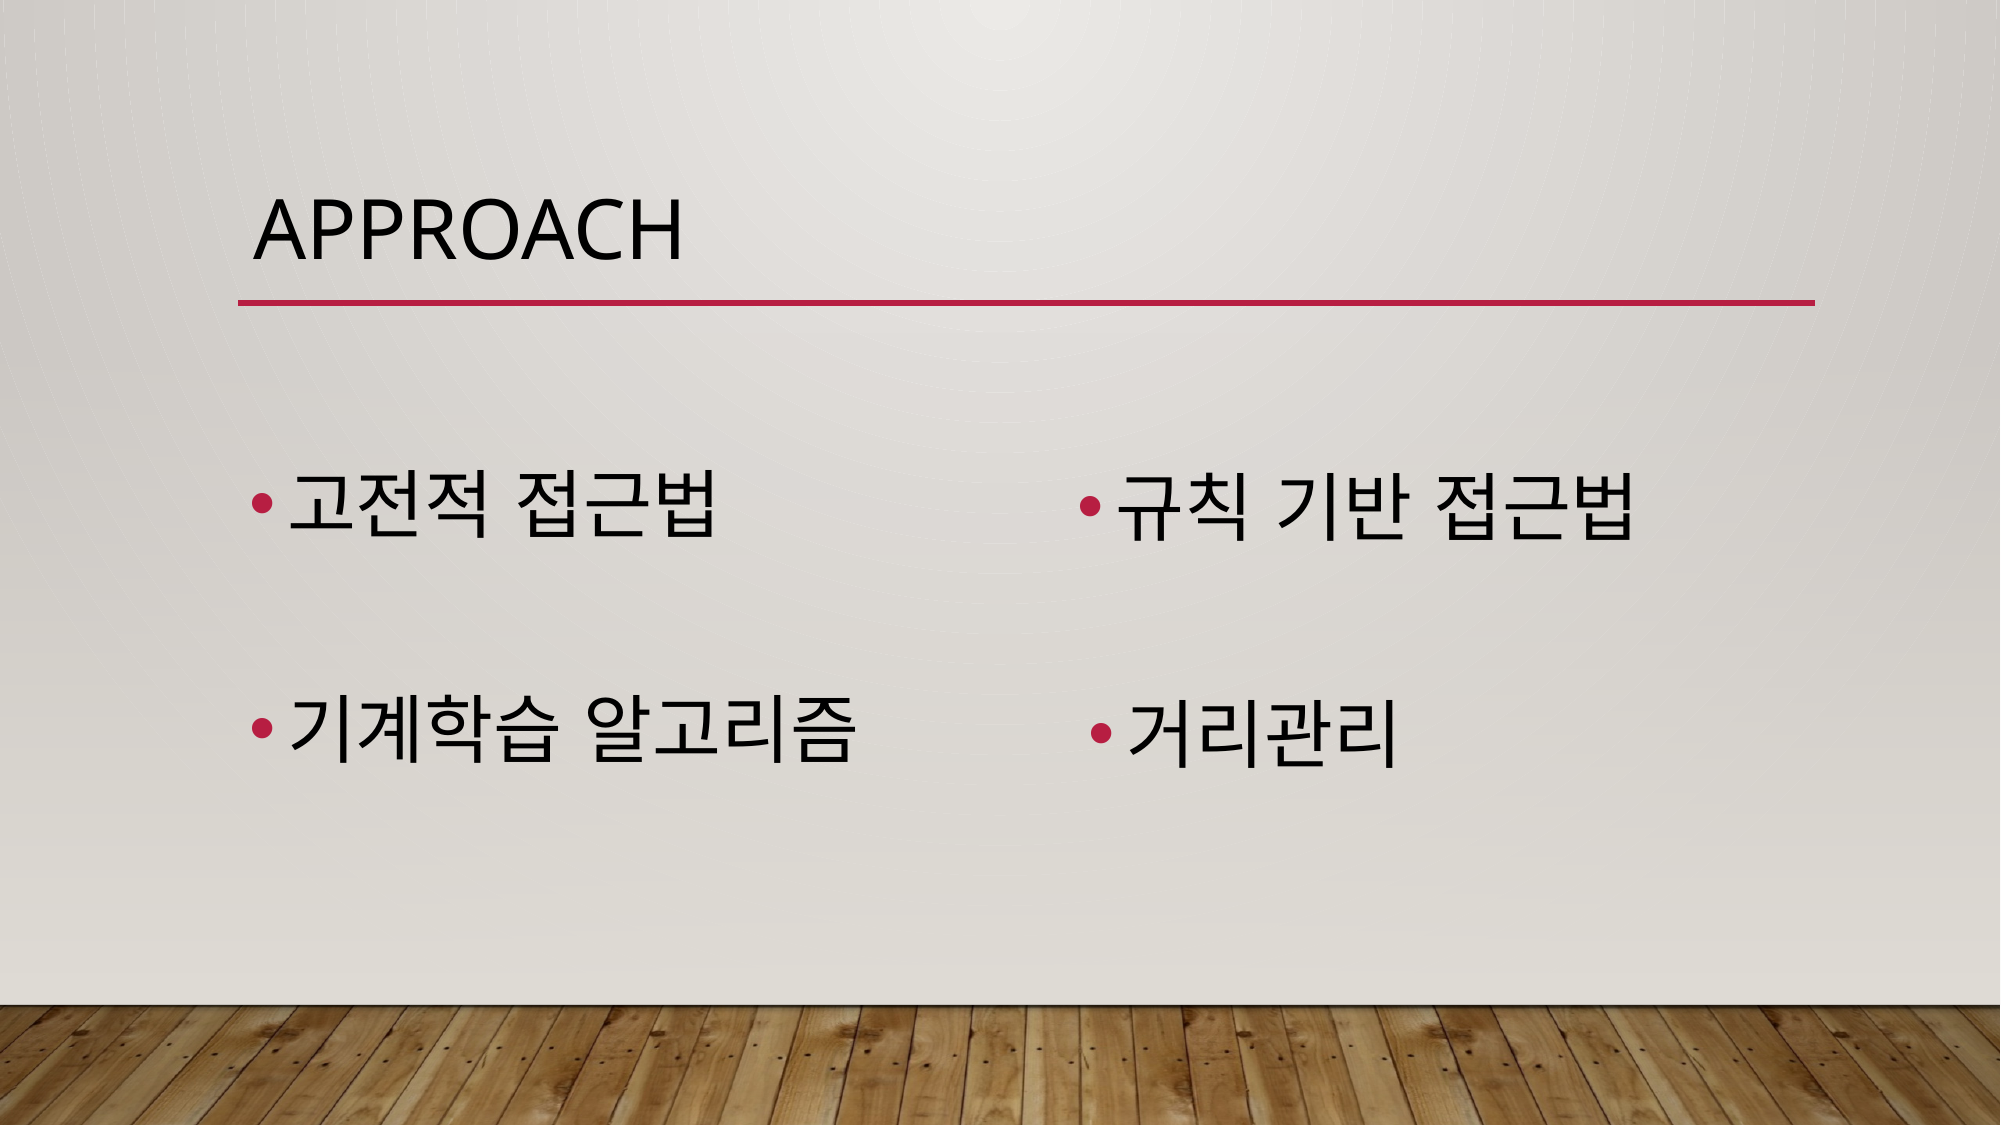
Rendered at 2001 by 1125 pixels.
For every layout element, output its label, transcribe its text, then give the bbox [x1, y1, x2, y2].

text_box 고전적 접근법 [234, 431, 867, 530]
text_box 규칙 기반 접근법 [1063, 435, 1750, 533]
picture [0, 1005, 2000, 1125]
text_box 기계학습 알고리즘 [234, 657, 937, 756]
text_box [238, 335, 1814, 940]
text_box 거리관리 [1074, 662, 1706, 761]
title APPROACH [238, 179, 1814, 305]
